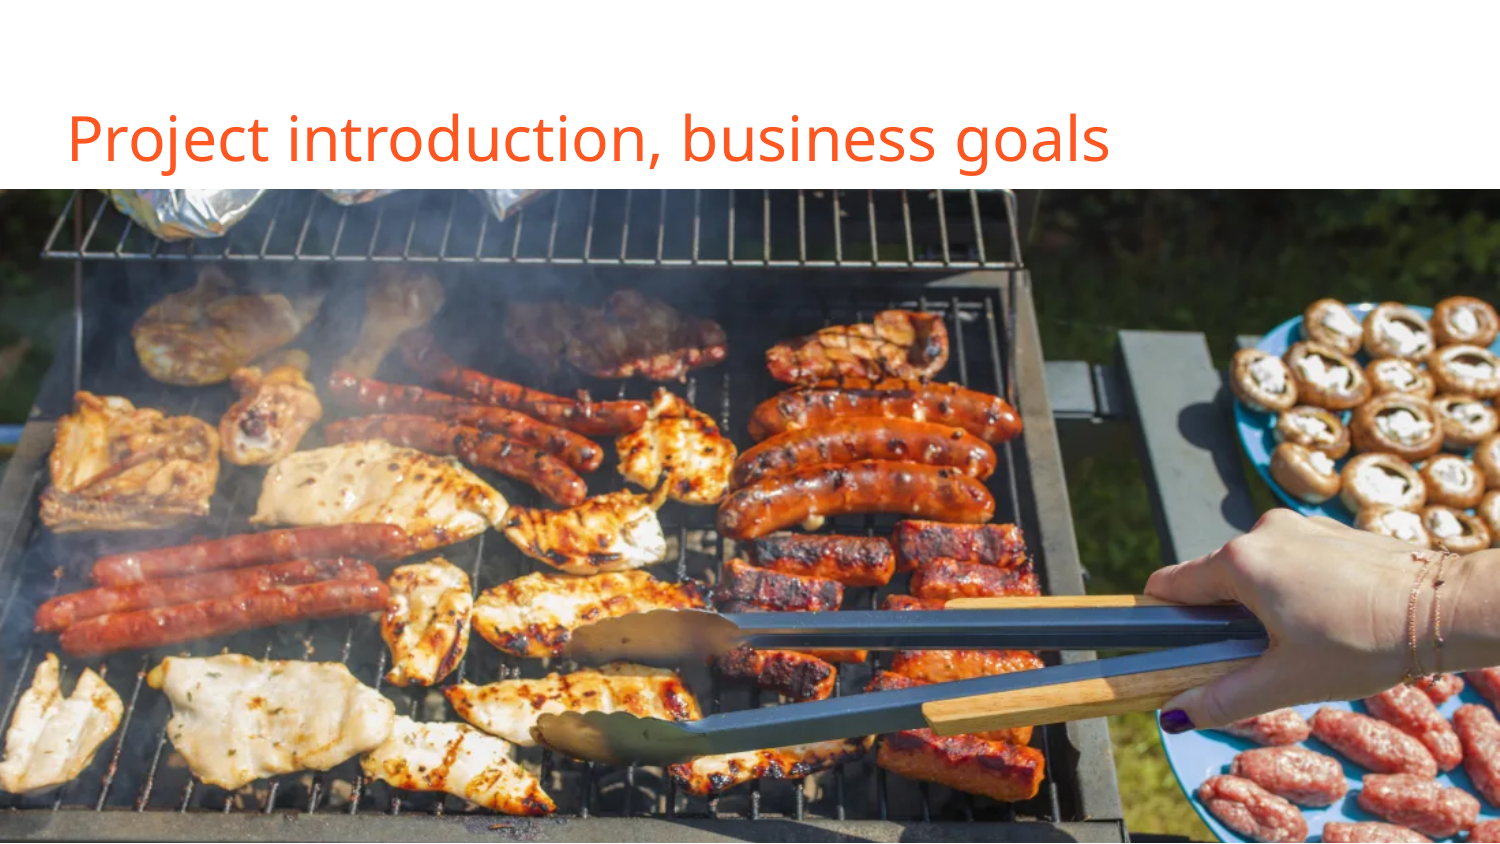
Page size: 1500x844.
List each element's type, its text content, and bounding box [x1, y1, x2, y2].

picture [0, 188, 1500, 843]
title Project introduction, business goals [51, 72, 1449, 167]
